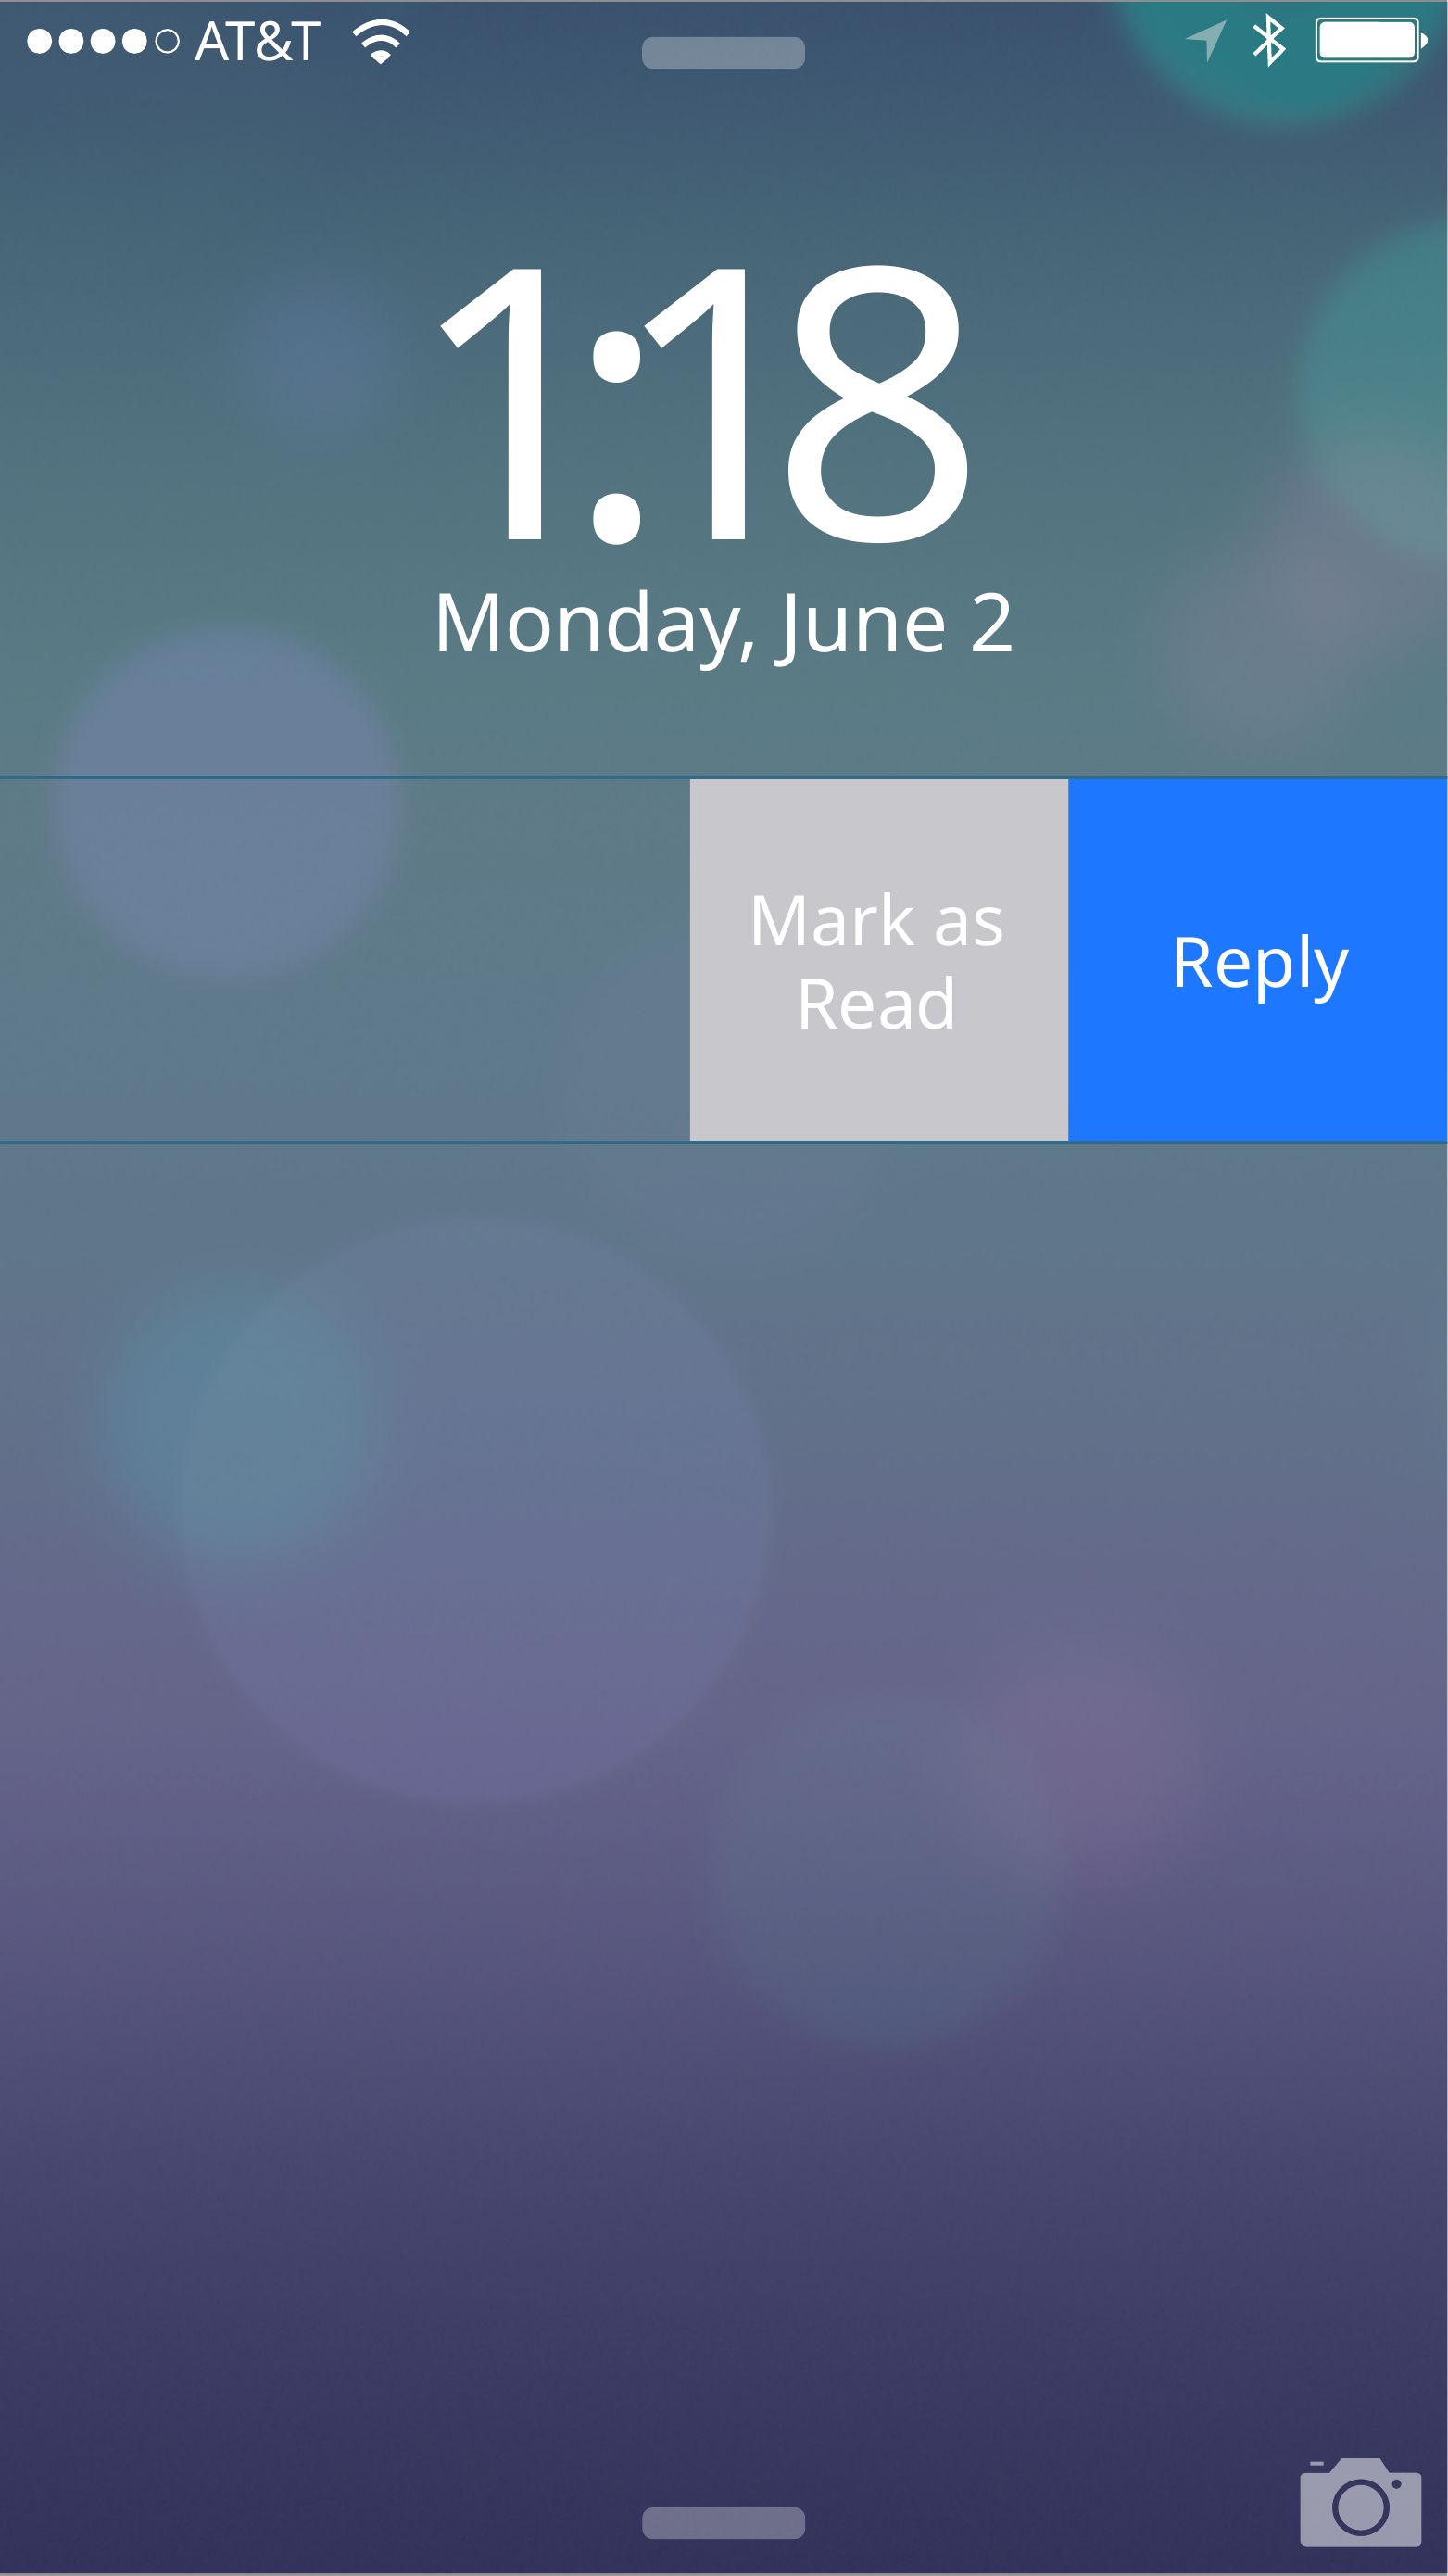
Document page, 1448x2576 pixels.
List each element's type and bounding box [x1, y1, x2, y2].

text_box [354, 21, 409, 65]
text_box [1300, 2457, 1422, 2547]
picture [0, 2, 1448, 2573]
text_box [1253, 17, 1284, 63]
